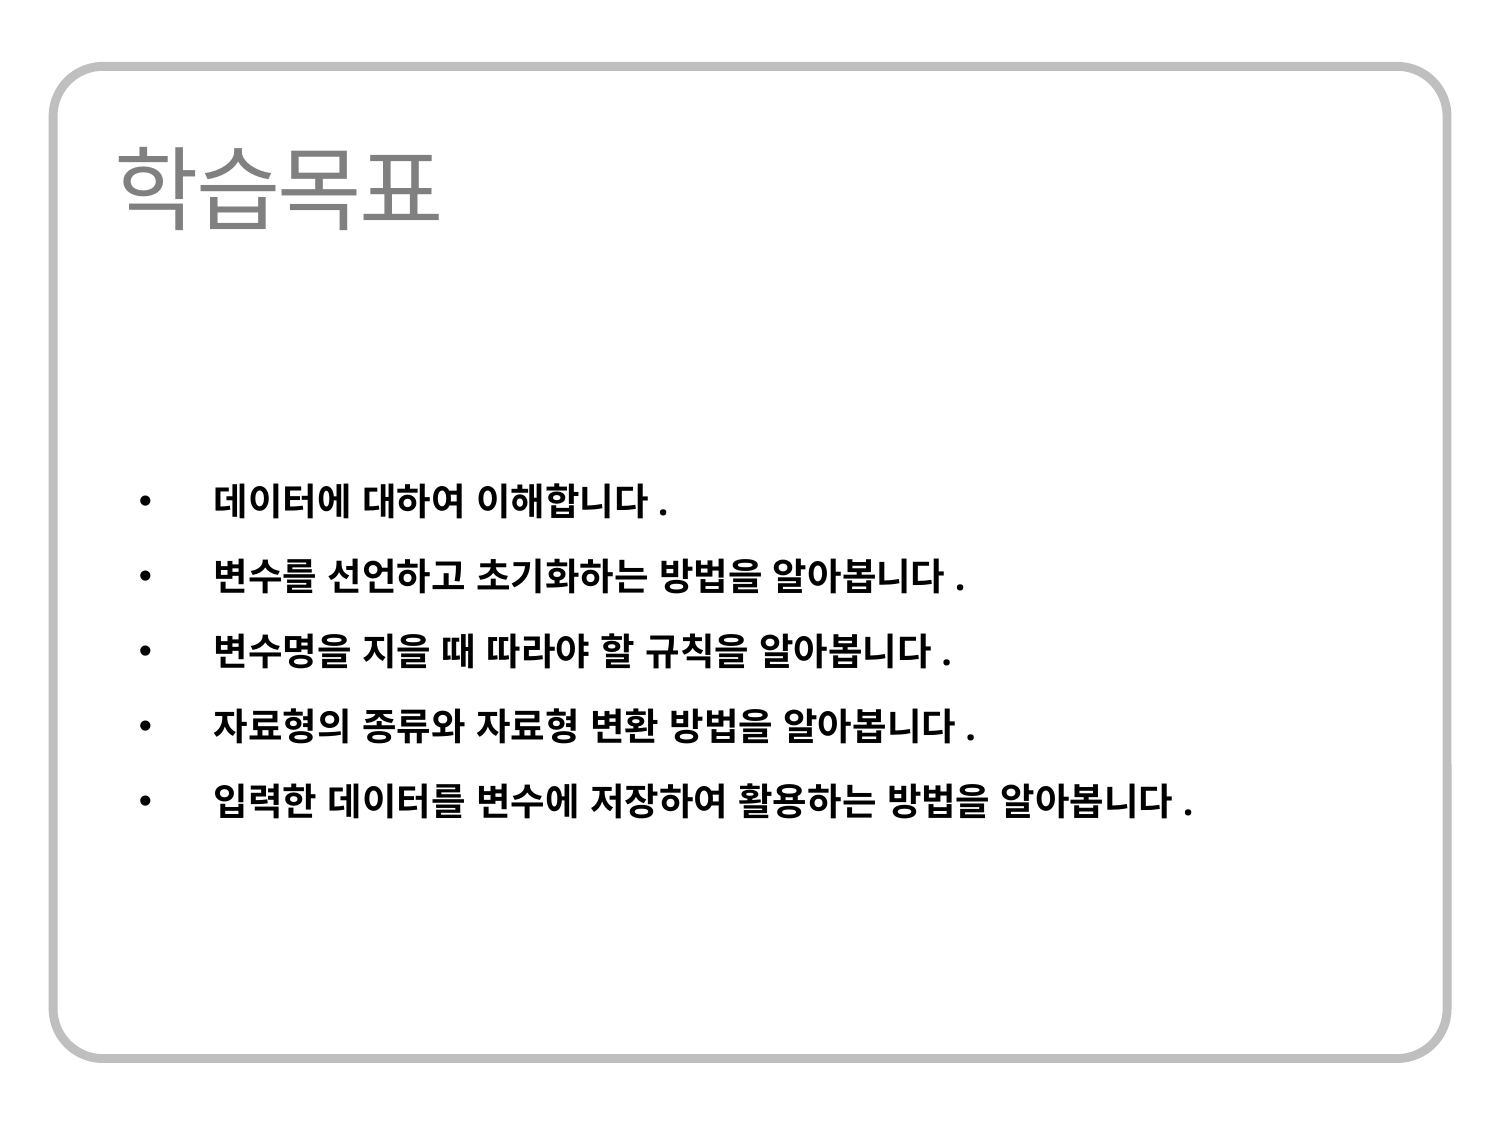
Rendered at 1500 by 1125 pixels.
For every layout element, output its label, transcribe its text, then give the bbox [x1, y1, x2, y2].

list 데이터에 대하여 이해합니다. 변수를 선언하고 초기화하는 방법을 알아봅니다. 변수명을 지을 때 따라야 할 규칙을 알아봅니다. 자료형의 종류와 자료형 변환 방법을 알아봅니다. 입력한 데이터를 변수에 저장하여 활용하는 방법을 알아봅니다. [123, 302, 1388, 976]
